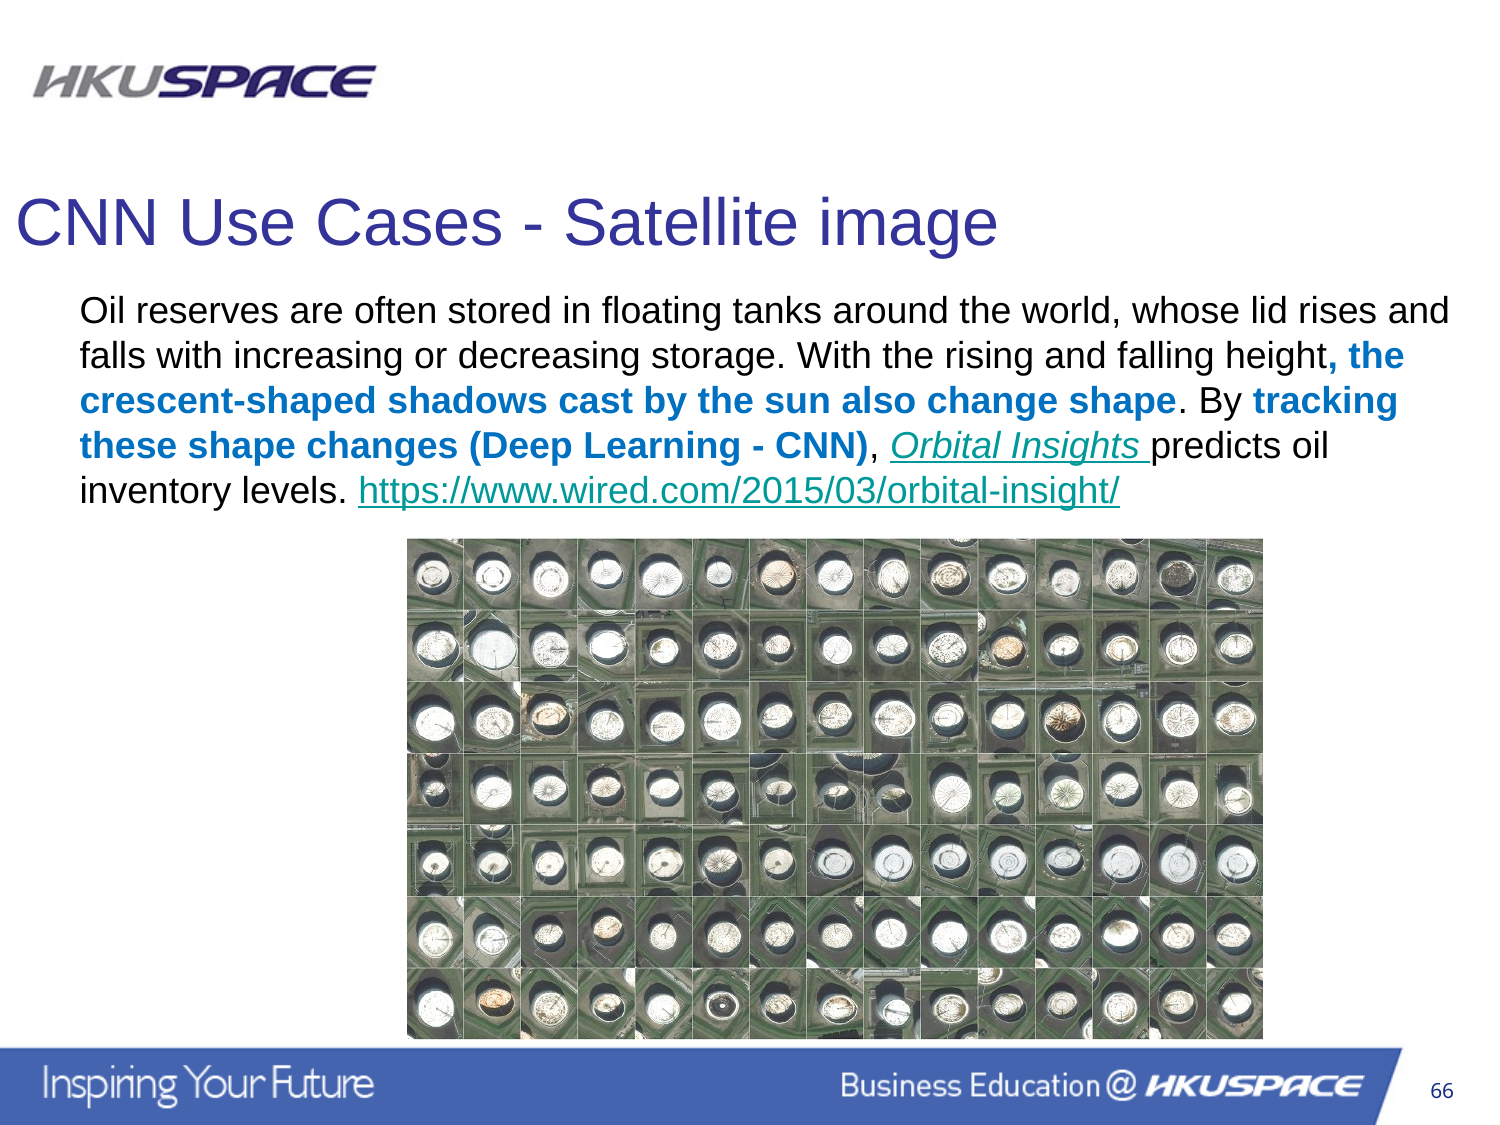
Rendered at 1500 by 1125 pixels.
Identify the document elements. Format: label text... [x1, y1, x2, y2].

slide_number 66 [1415, 1070, 1499, 1125]
text_box Oil reserves are often stored in floating tanks around the world, whose lid rises and falls with increasing or decreasing storage. With the rising and falling height, the crescent-shaped shadows cast by the sun also change shape. By tracking these shape changes (Deep Learning - CNN), Orbital Insights predicts oil inventory levels. https://www.wired.com/2015/03/orbital-insight/ [64, 278, 1483, 1047]
picture [0, 0, 1500, 1125]
title CNN Use Cases - Satellite image [0, 101, 1325, 266]
